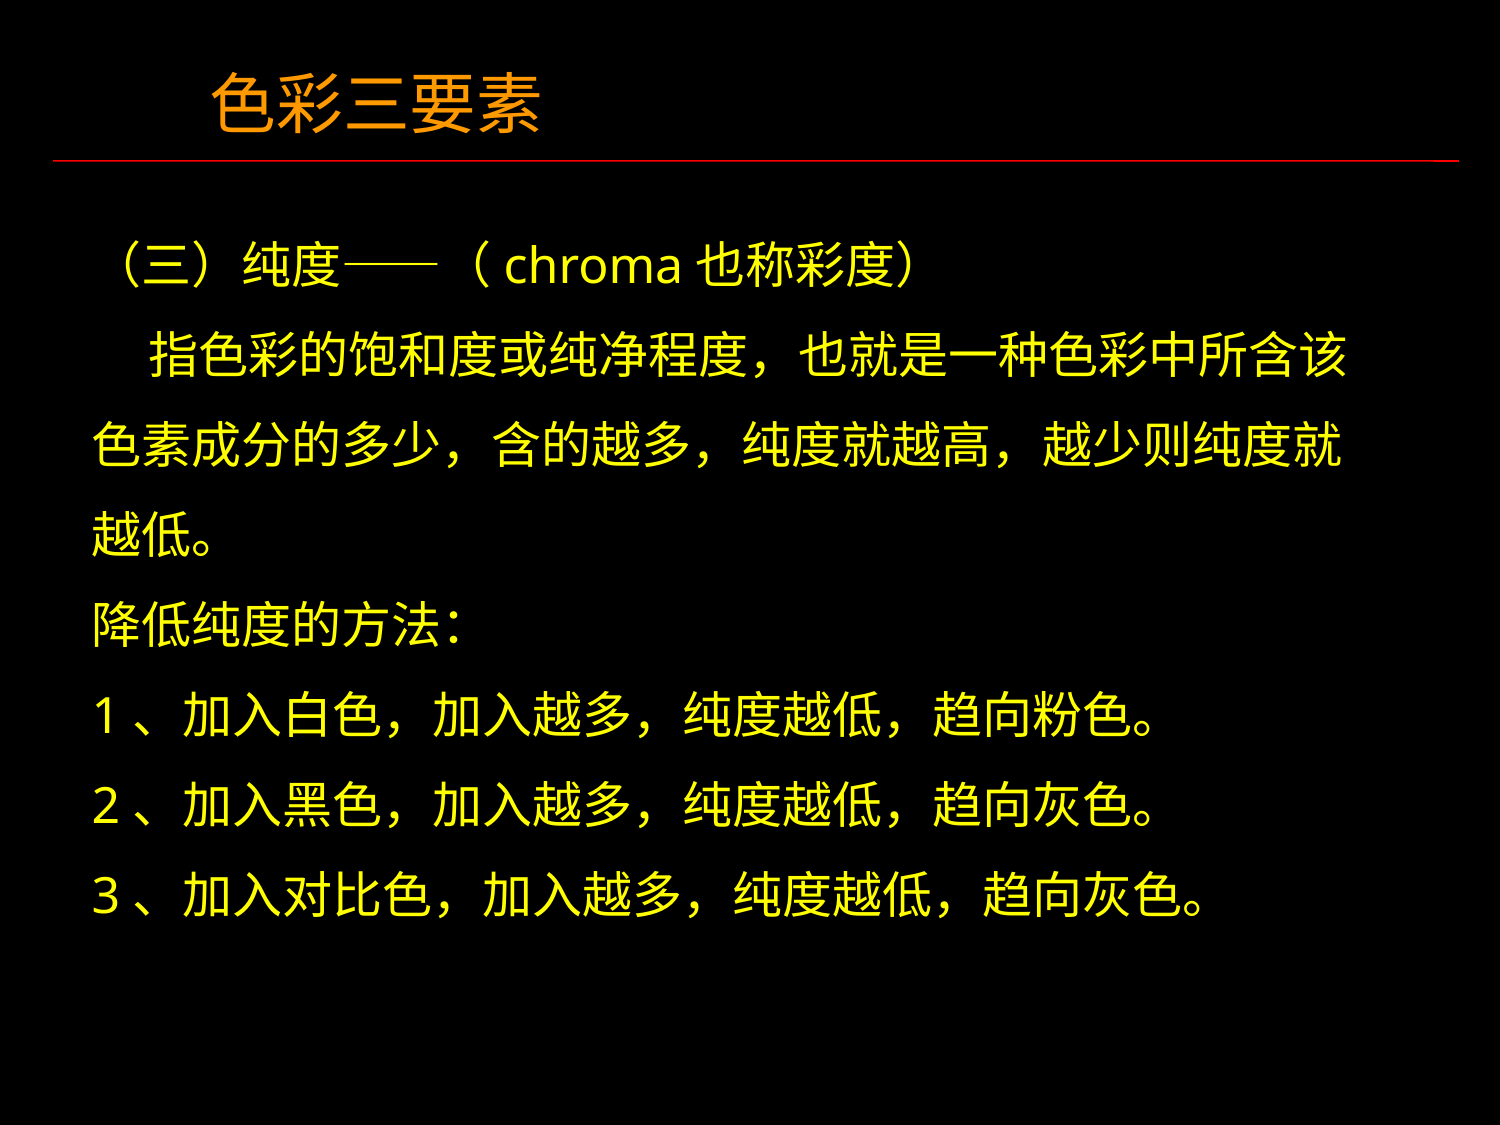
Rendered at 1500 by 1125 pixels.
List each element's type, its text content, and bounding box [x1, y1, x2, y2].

text_box 色彩三要素 [194, 54, 1341, 150]
text_box （三）纯度——（chroma也称彩度） 指色彩的饱和度或纯净程度，也就是一种色彩中所含该色素成分的多少，含的越多，纯度就越高，越少则纯度就越低。 降低纯度的方法： 1、加入白色，加入越多，纯度越低，趋向粉色。 2、加入黑色，加入越多，纯度越低，趋向灰色。 3、加入对比色，加入越多，纯度越低，趋向灰色。 [76, 196, 1400, 992]
